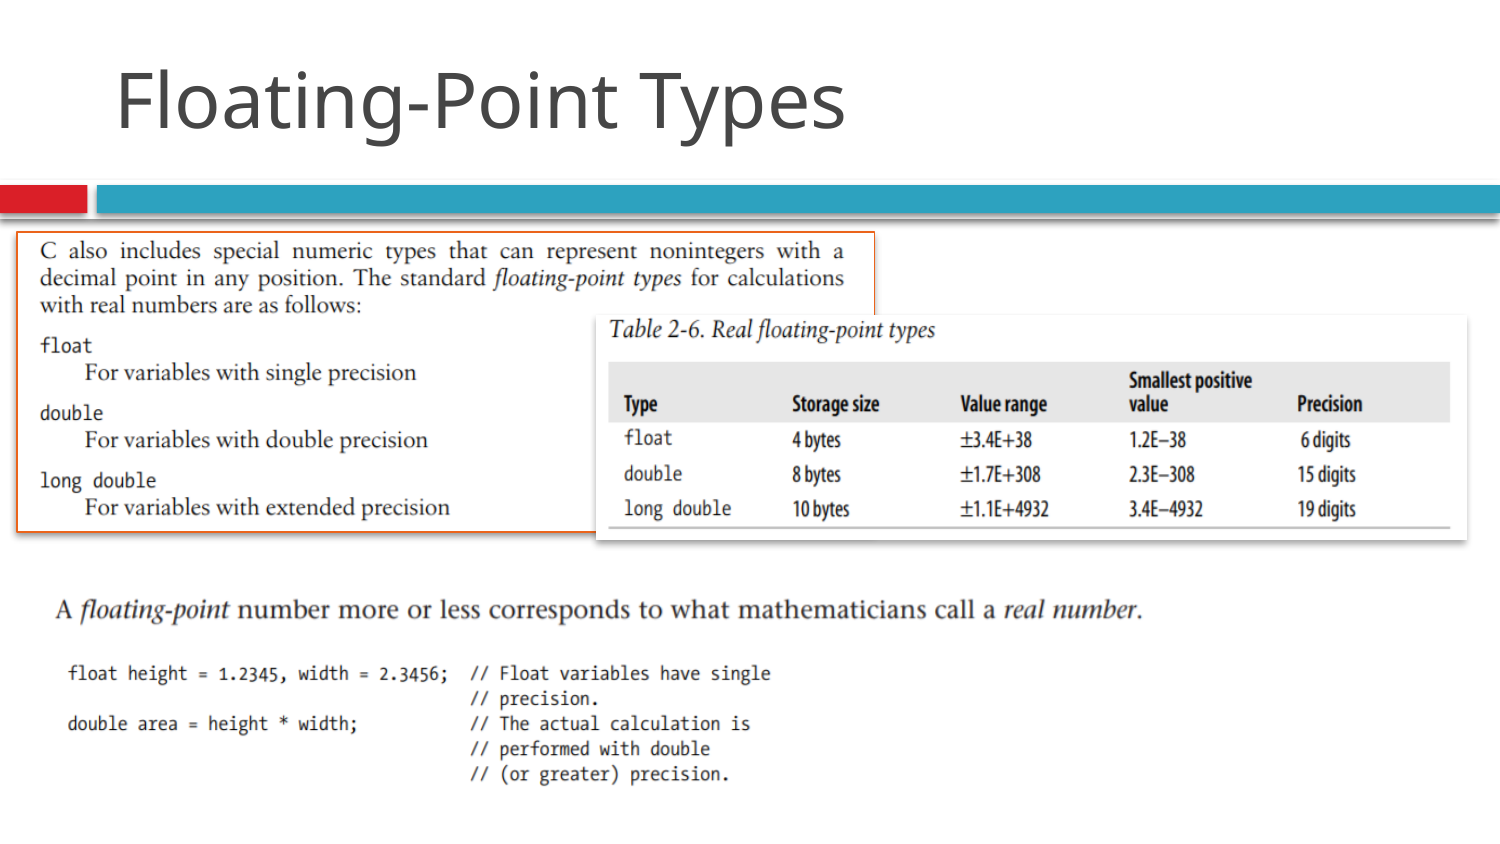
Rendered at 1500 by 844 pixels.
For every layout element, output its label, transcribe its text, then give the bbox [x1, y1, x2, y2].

picture [17, 232, 1468, 541]
title Floating-Point Types [100, 43, 1438, 152]
picture [64, 657, 803, 789]
picture [44, 594, 1148, 631]
